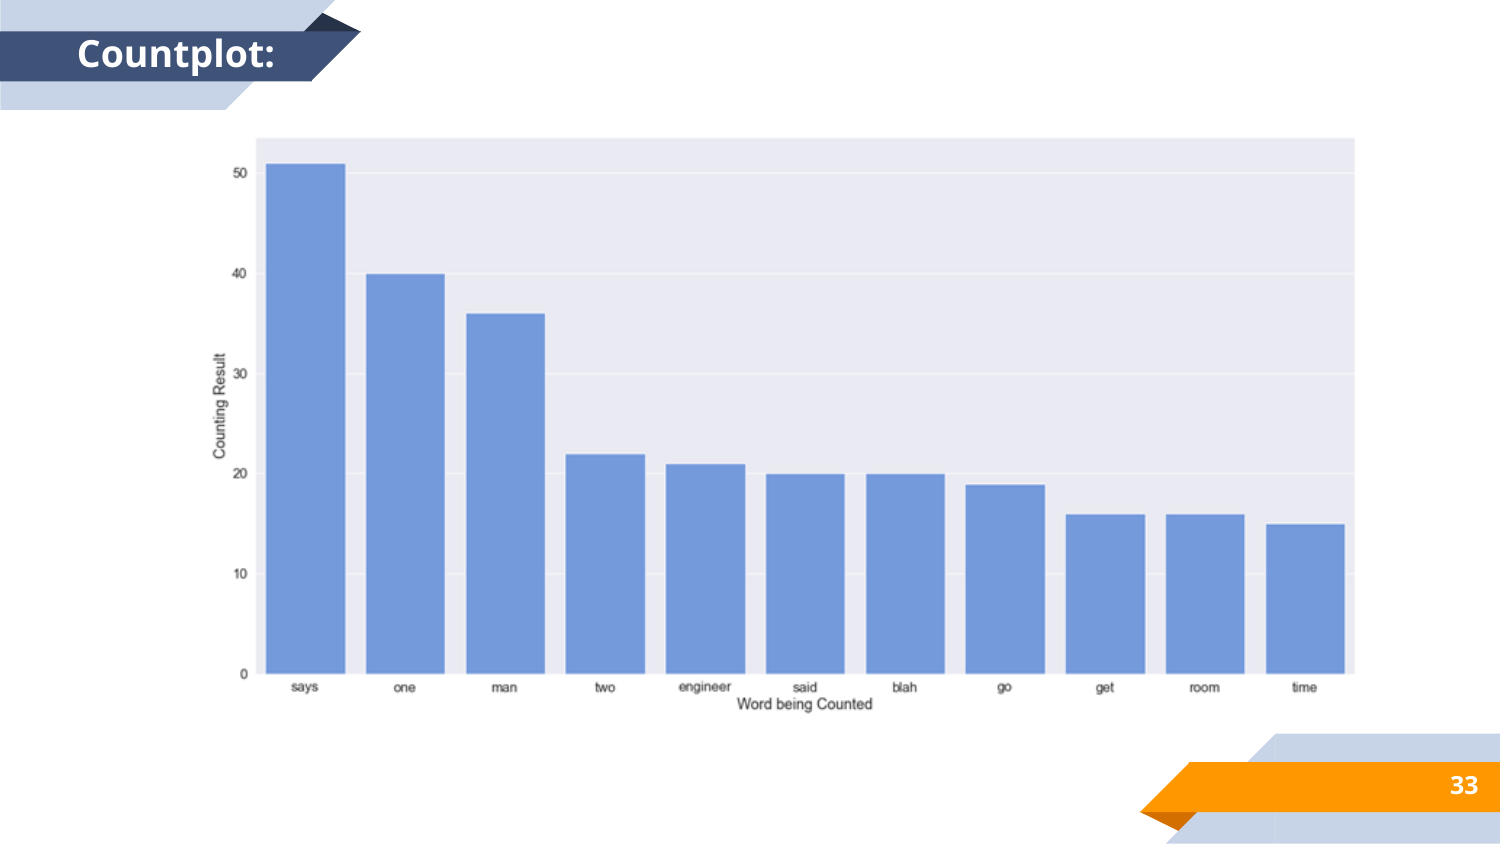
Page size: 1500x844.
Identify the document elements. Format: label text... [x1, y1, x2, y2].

picture [183, 113, 1376, 731]
title Countplot: [61, 0, 315, 116]
slide_number 33 [1249, 760, 1494, 813]
